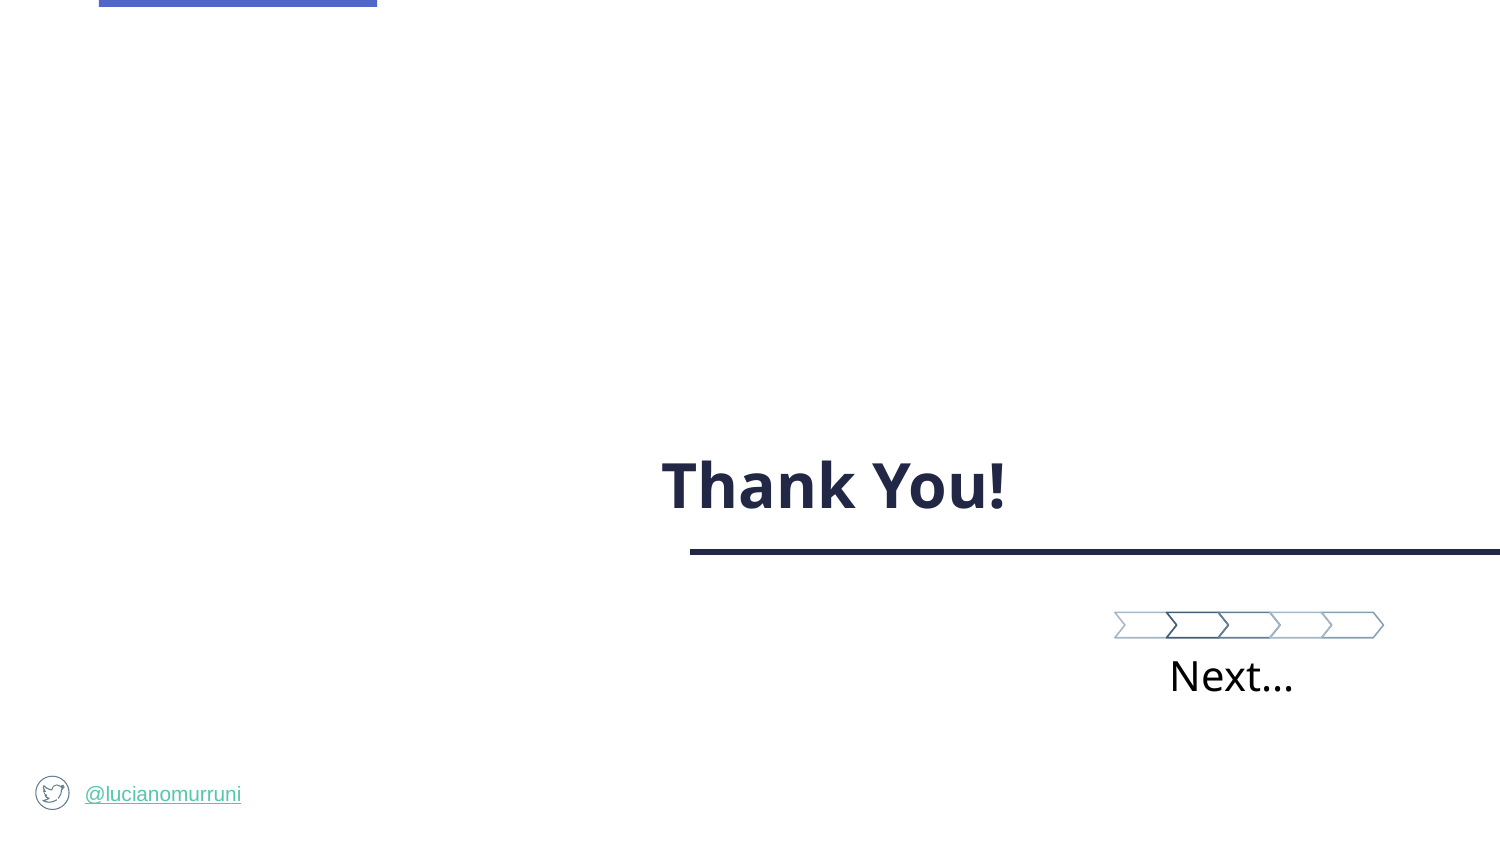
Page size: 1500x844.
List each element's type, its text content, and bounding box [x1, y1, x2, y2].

text_box @lucianomurruni [69, 766, 558, 820]
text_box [1114, 612, 1384, 638]
text_box Next... [1114, 646, 1350, 715]
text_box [34, 775, 70, 811]
title Thank You! [564, 442, 1012, 541]
